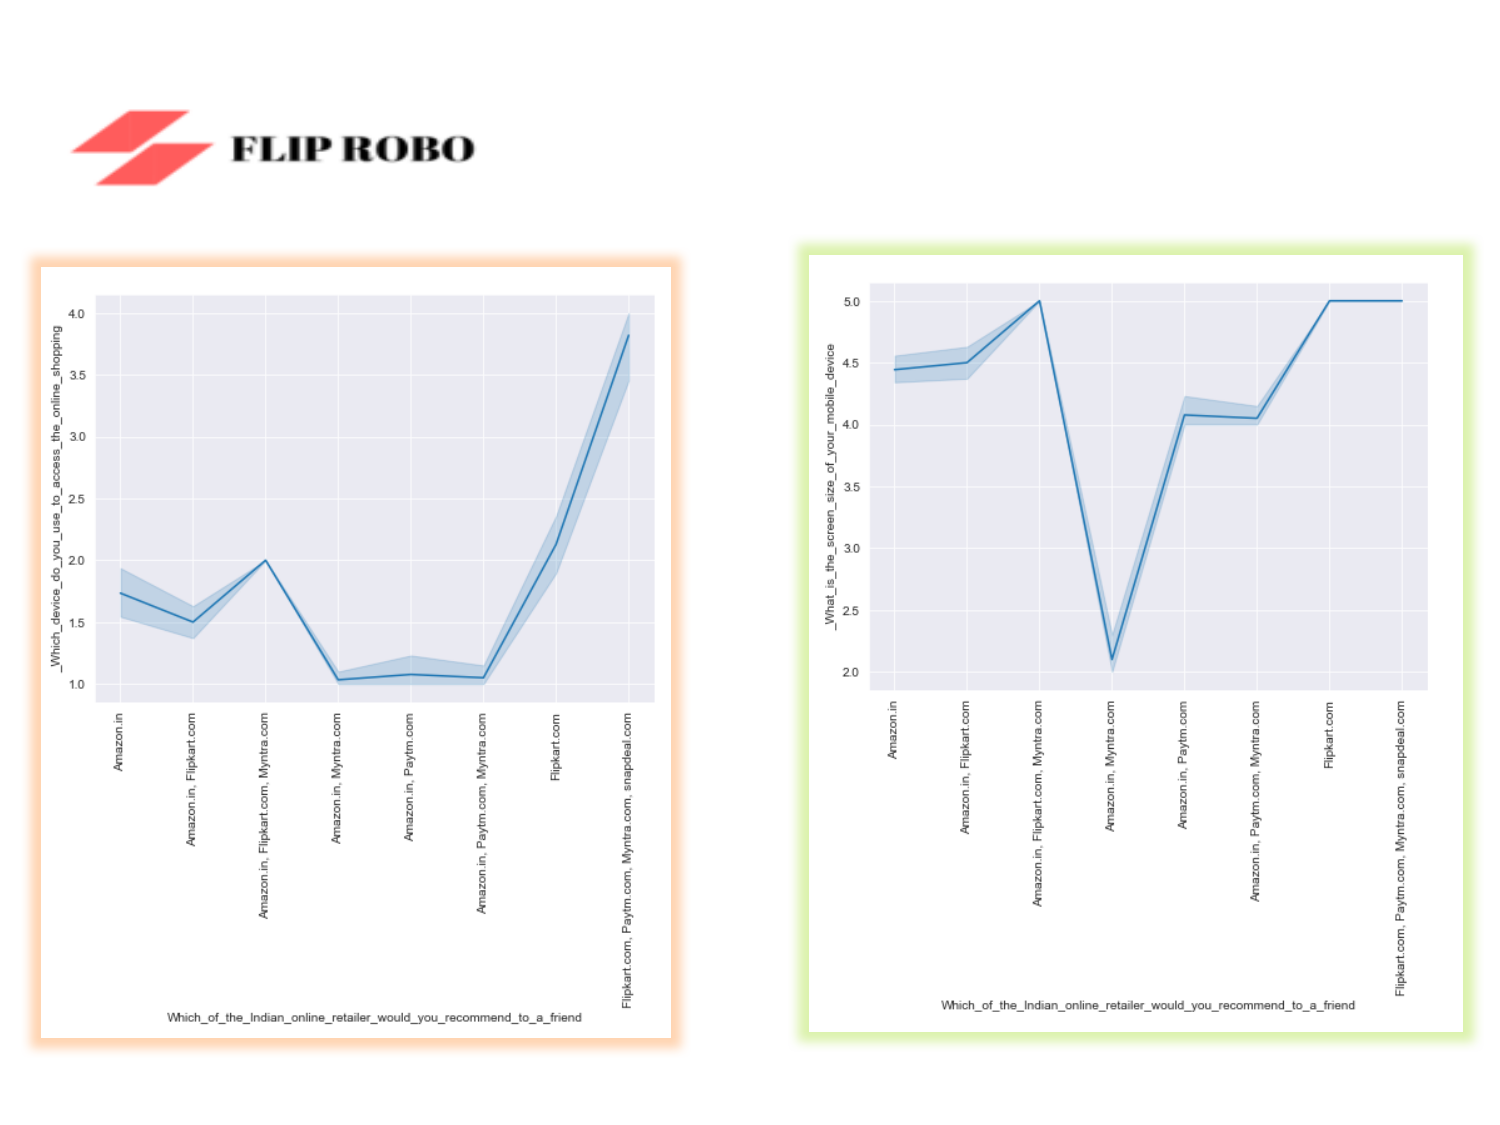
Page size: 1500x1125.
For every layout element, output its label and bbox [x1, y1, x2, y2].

picture [808, 255, 1464, 1032]
picture [52, 89, 514, 215]
picture [40, 266, 671, 1038]
